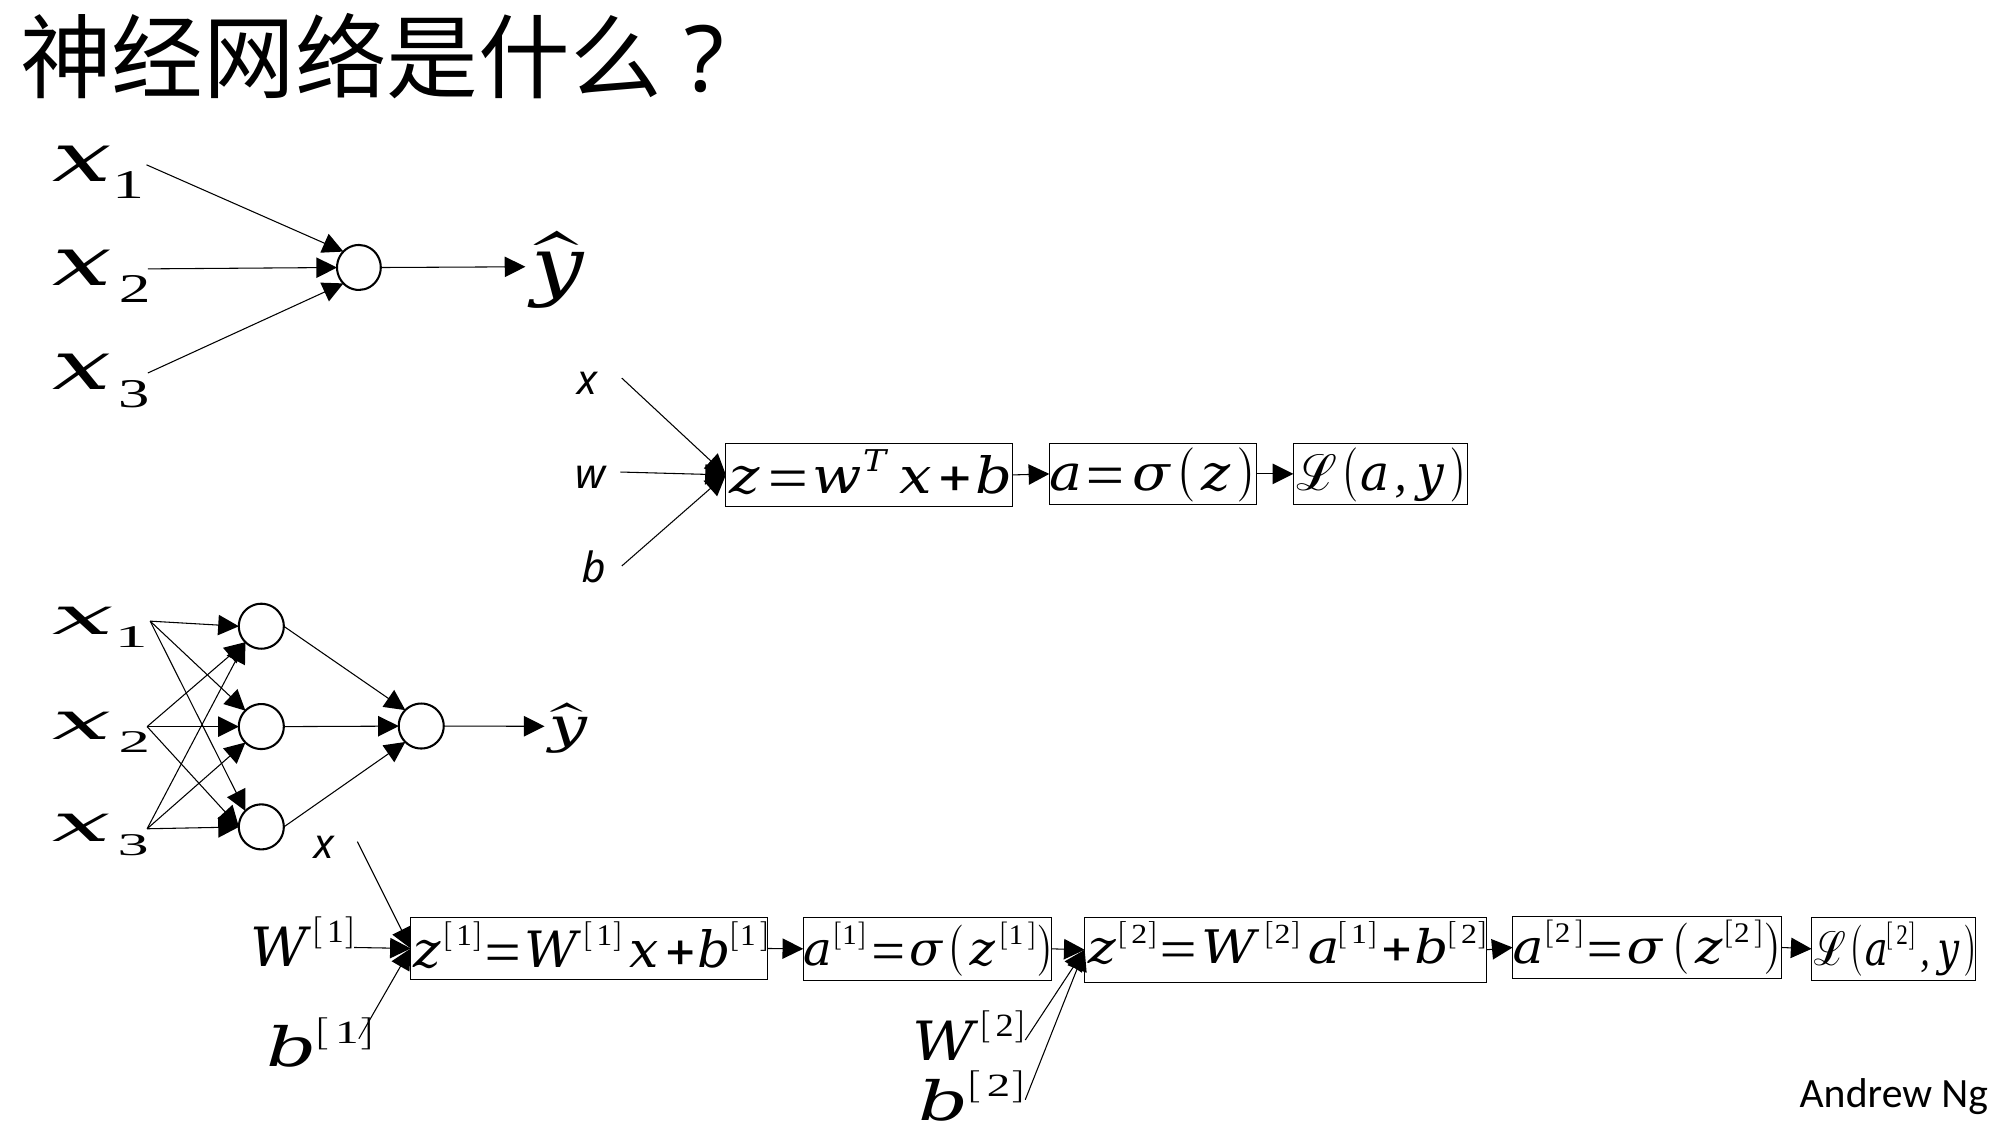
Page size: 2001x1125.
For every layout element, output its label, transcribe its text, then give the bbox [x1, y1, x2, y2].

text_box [46, 121, 593, 416]
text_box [354, 842, 768, 1039]
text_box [1012, 443, 1256, 505]
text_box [558, 345, 1013, 600]
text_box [1256, 443, 1468, 505]
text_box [1781, 917, 1976, 981]
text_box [912, 949, 1085, 1125]
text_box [1051, 917, 1487, 983]
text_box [250, 809, 374, 1081]
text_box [46, 587, 594, 862]
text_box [767, 917, 1051, 981]
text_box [1486, 916, 1782, 979]
title 神经网络是什么? [5, 4, 1731, 157]
